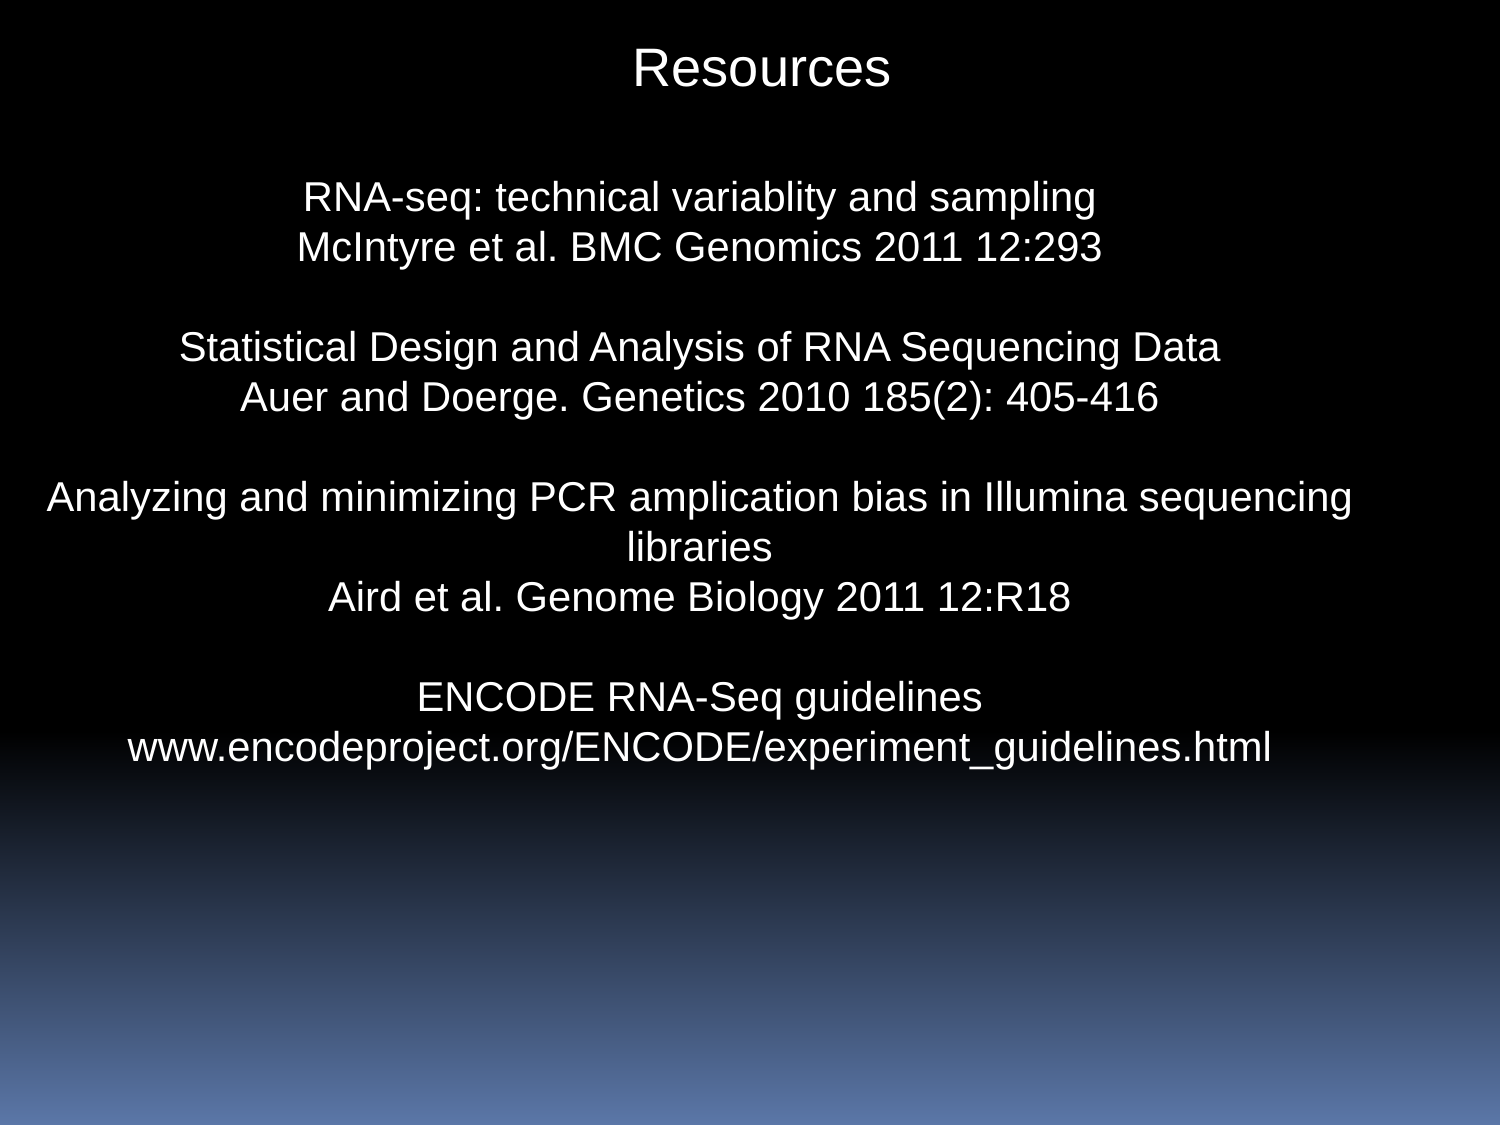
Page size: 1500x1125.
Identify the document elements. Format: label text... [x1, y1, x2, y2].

text_box RNA-seq: technical variablity and sampling McIntyre et al. BMC Genomics 2011 12:293 Statistical Design and Analysis of RNA Sequencing Data Auer and Doerge. Genetics 2010 185(2): 405-416 Analyzing and minimizing PCR amplication bias in Illumina sequencing libraries Aird et al. Genome Biology 2011 12:R18 ENCODE RNA-Seq guidelines www.encodeproject.org/ENCODE/experiment_guidelines.html [0, 162, 1400, 828]
text_box Resources [62, 24, 1463, 105]
